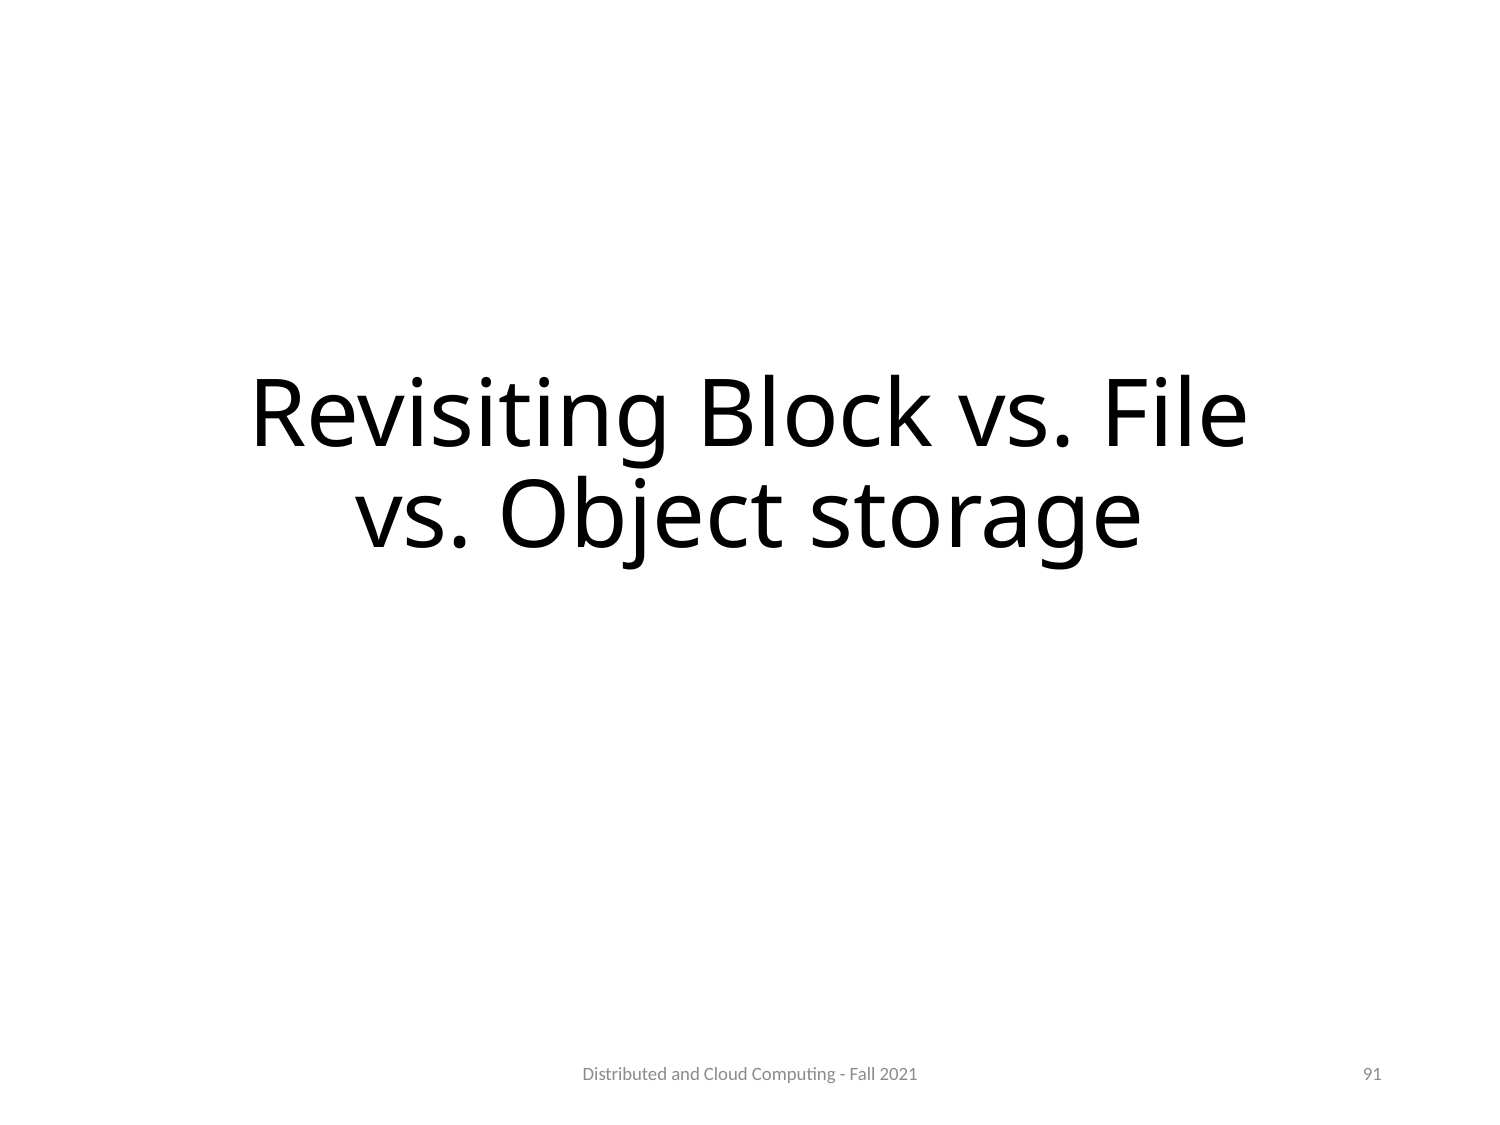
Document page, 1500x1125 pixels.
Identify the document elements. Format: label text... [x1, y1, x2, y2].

footer Distributed and Cloud Computing - Fall 2021 [496, 1042, 1004, 1103]
title Revisiting Block vs. File vs. Object storage [187, 184, 1313, 576]
slide_number 91 [1059, 1042, 1397, 1103]
